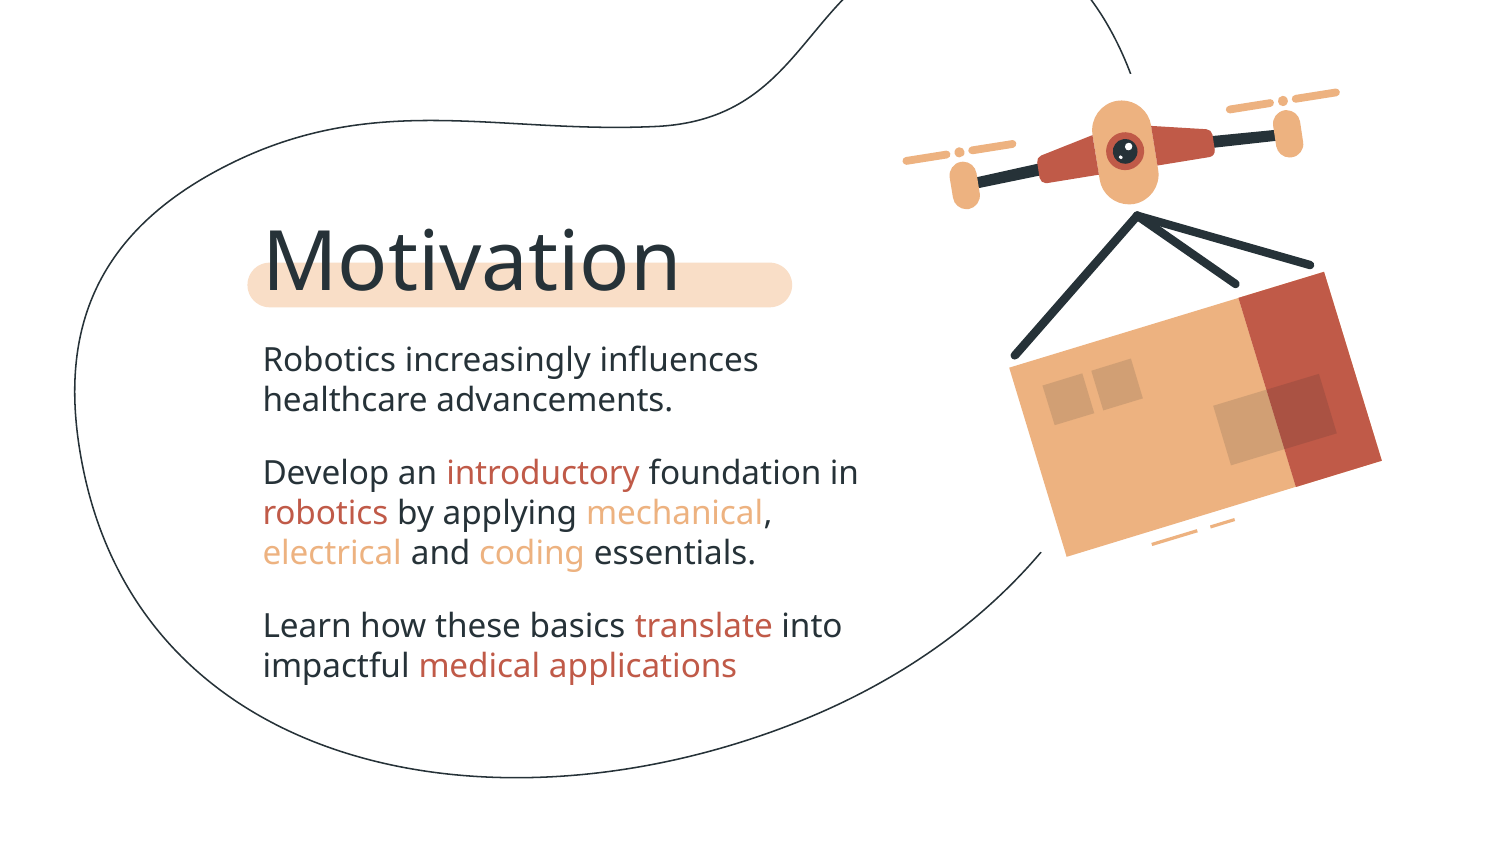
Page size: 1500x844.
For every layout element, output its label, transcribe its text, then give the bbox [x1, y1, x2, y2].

subtitle Robotics increasingly influences healthcare advancements. Develop an introductory foundation in robotics by applying mechanical, electrical and coding essentials. Learn how these basics translate into impactful medical applications [247, 323, 882, 797]
title Motivation [247, 192, 882, 312]
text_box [902, 70, 1429, 587]
